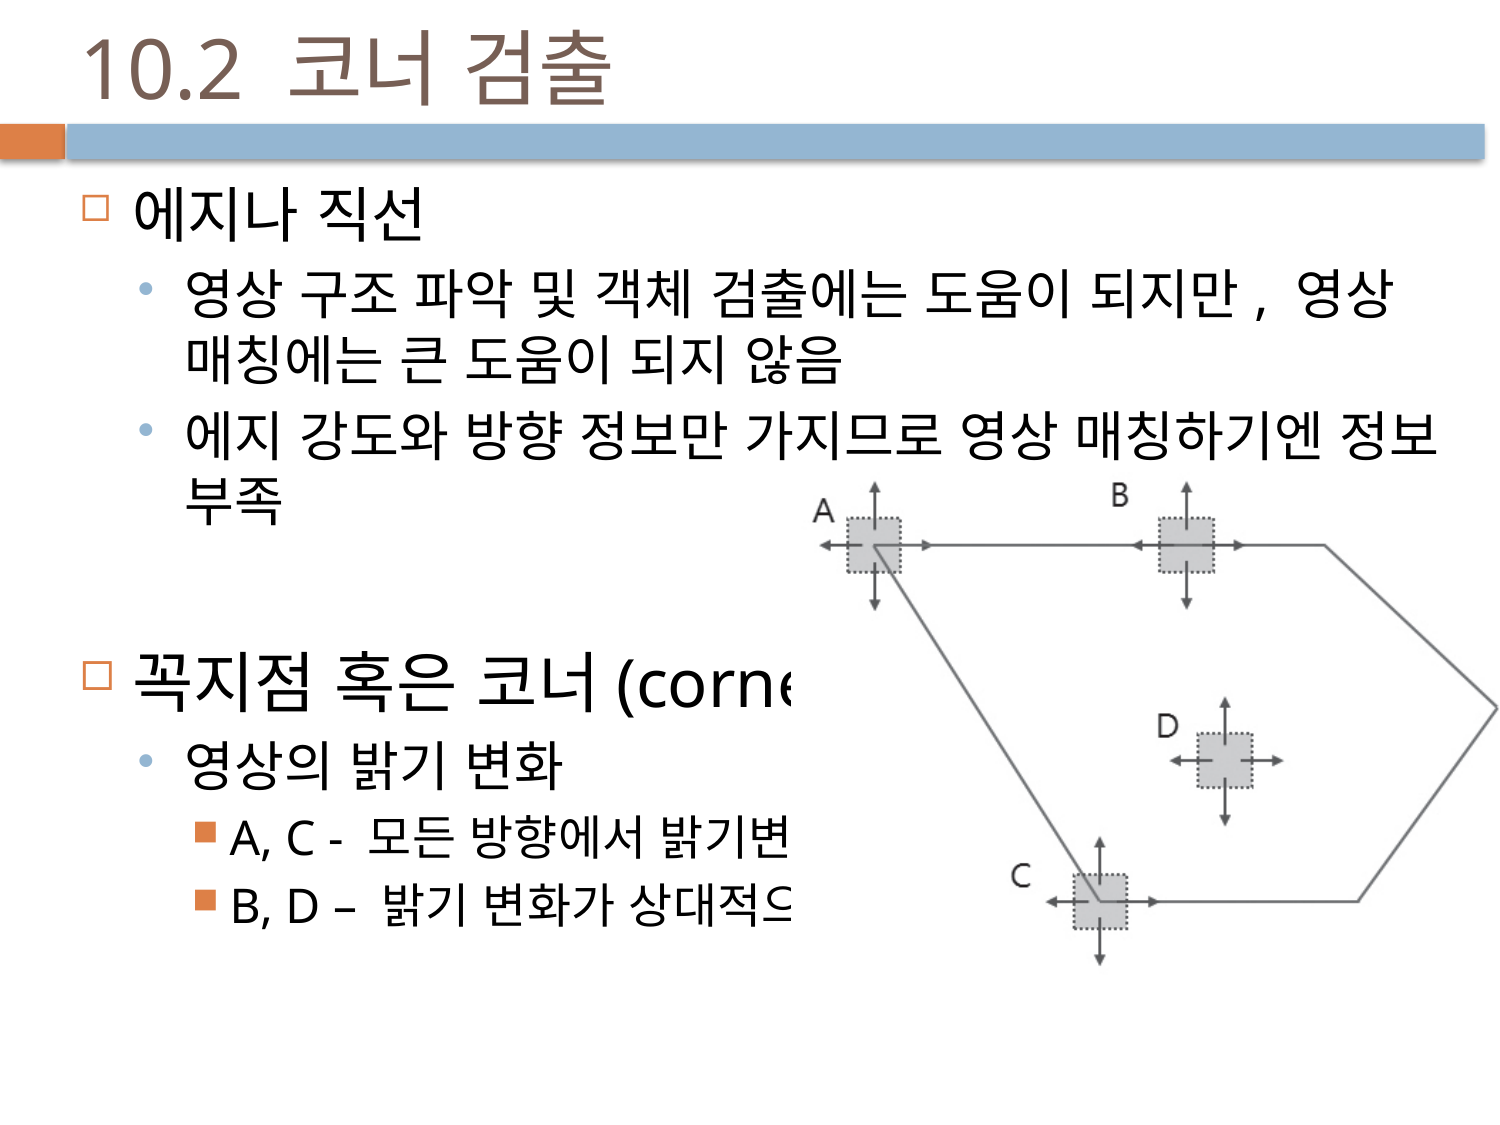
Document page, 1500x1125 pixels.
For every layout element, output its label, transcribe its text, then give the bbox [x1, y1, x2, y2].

title 10.2 코너 검출 [64, 7, 1471, 126]
list 에지나 직선 영상 구조 파악 및 객체 검출에는 도움이 되지만, 영상 매칭에는 큰 도움이 되지 않음 에지 강도와 방향 정보만 가지므로 영상 매칭하기엔 정보 부족 꼭지점 혹은 코너(corner) 영상의 밝기 변화 A, C - 모든 방향에서 밝기변화 큼 B, D – 밝기 변화가 상대적으로 적음 [64, 169, 1471, 1059]
picture [791, 467, 1500, 977]
